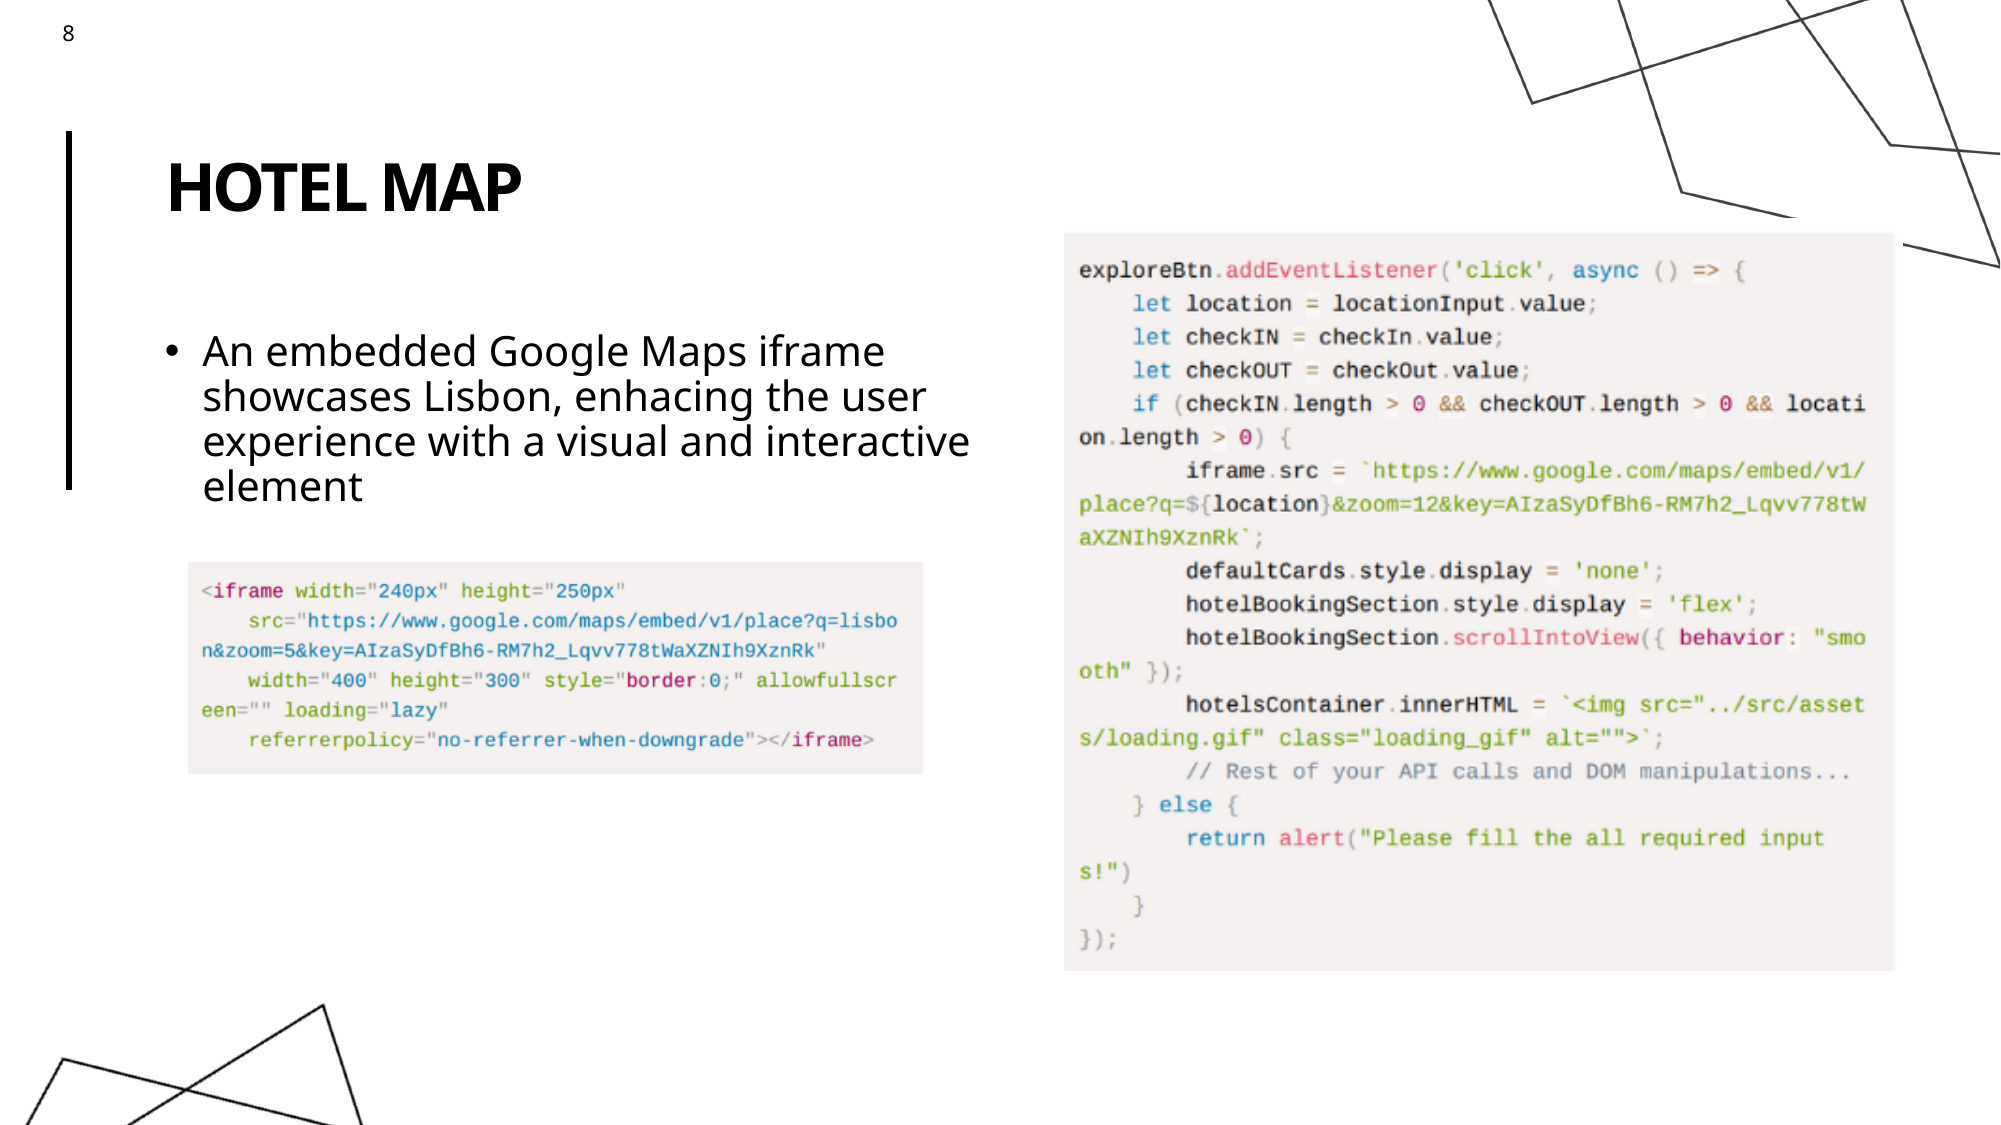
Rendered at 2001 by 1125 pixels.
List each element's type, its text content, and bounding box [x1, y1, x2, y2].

text_box An embedded Google Maps iframe showcases Lisbon, enhacing the user experience with a visual and interactive element [150, 323, 1028, 516]
picture [188, 562, 936, 774]
picture [1064, 0, 2001, 971]
picture [0, 976, 408, 1125]
title Hotel map [150, 56, 1863, 323]
